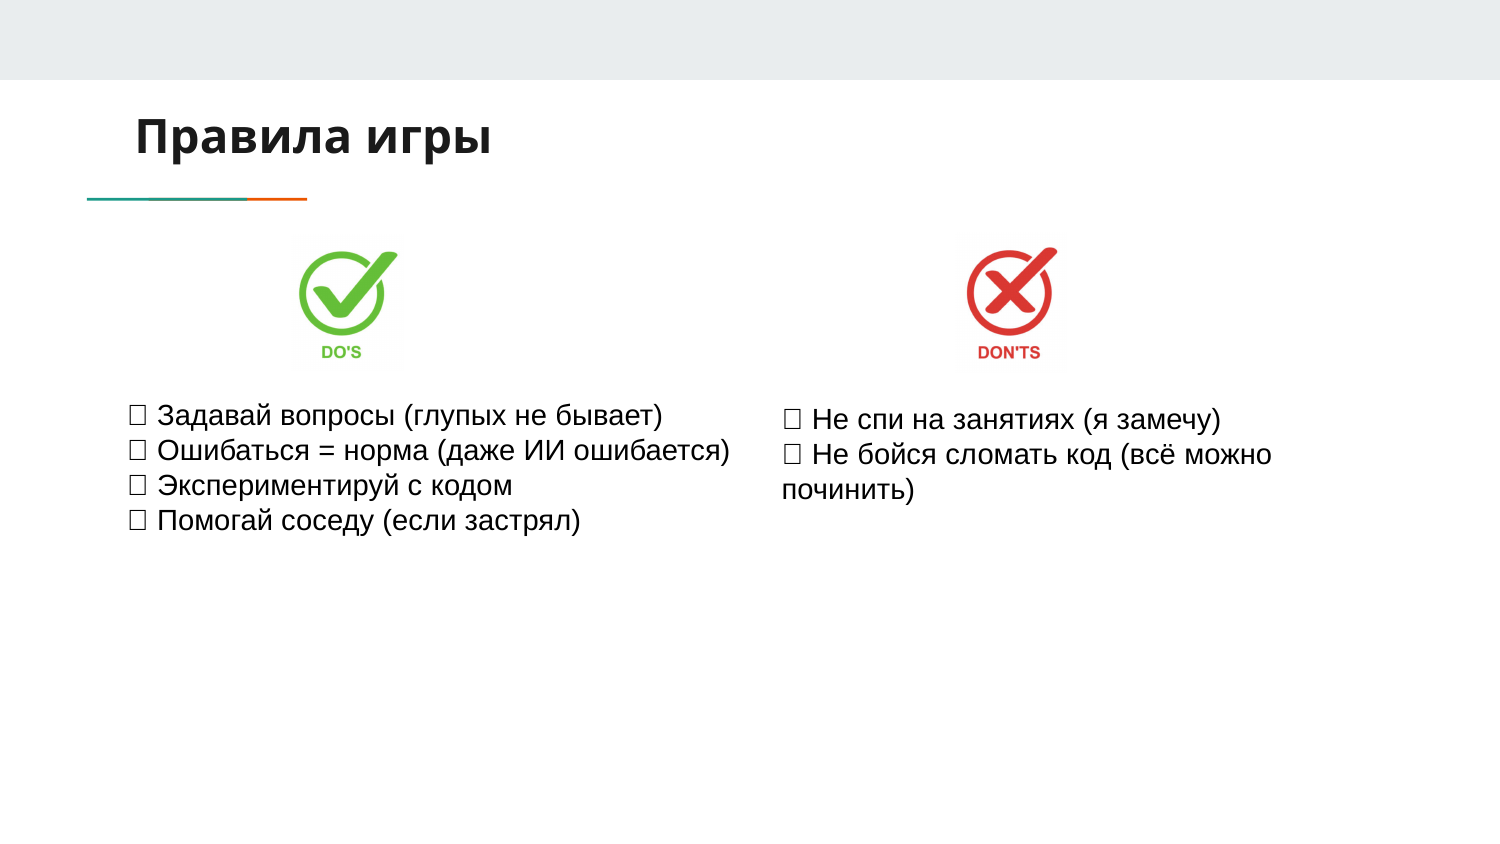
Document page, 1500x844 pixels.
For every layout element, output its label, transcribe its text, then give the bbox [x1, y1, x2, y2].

text_box ✅ Задавай вопросы (глупых не бывает) ✅ Ошибаться = норма (даже ИИ ошибается) ✅ Экспериментируй с кодом ✅ Помогай соседу (если застрял) [111, 381, 767, 552]
text_box ❌ Не спи на занятиях (я замечу) ❌ Не бойся сломать код (всё можно починить) [766, 385, 1381, 520]
picture [291, 234, 404, 372]
picture [955, 232, 1067, 373]
title Правила игры [119, 91, 1381, 179]
